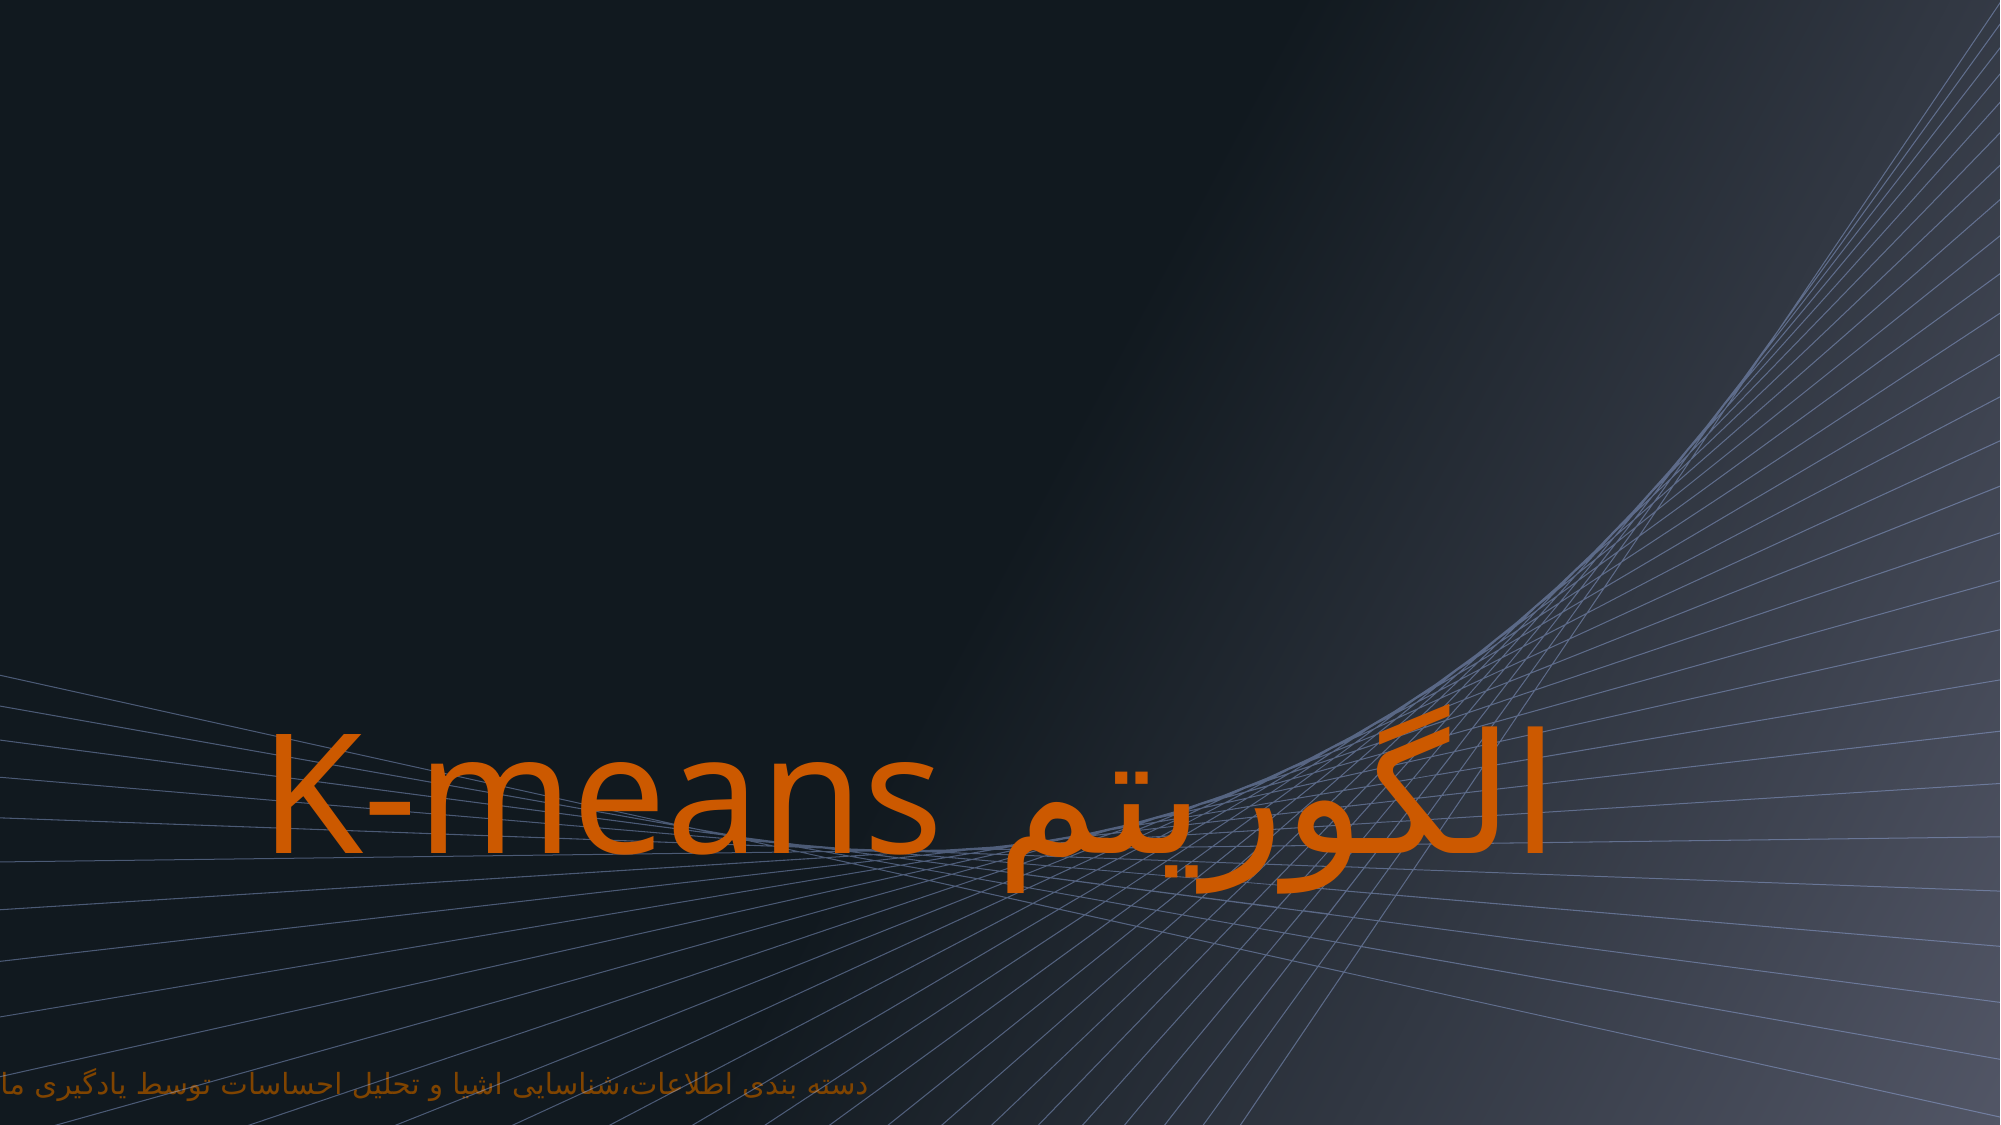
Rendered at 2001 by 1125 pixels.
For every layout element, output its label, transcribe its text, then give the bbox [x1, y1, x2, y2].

title الگوریتم K-means [260, 520, 1740, 890]
